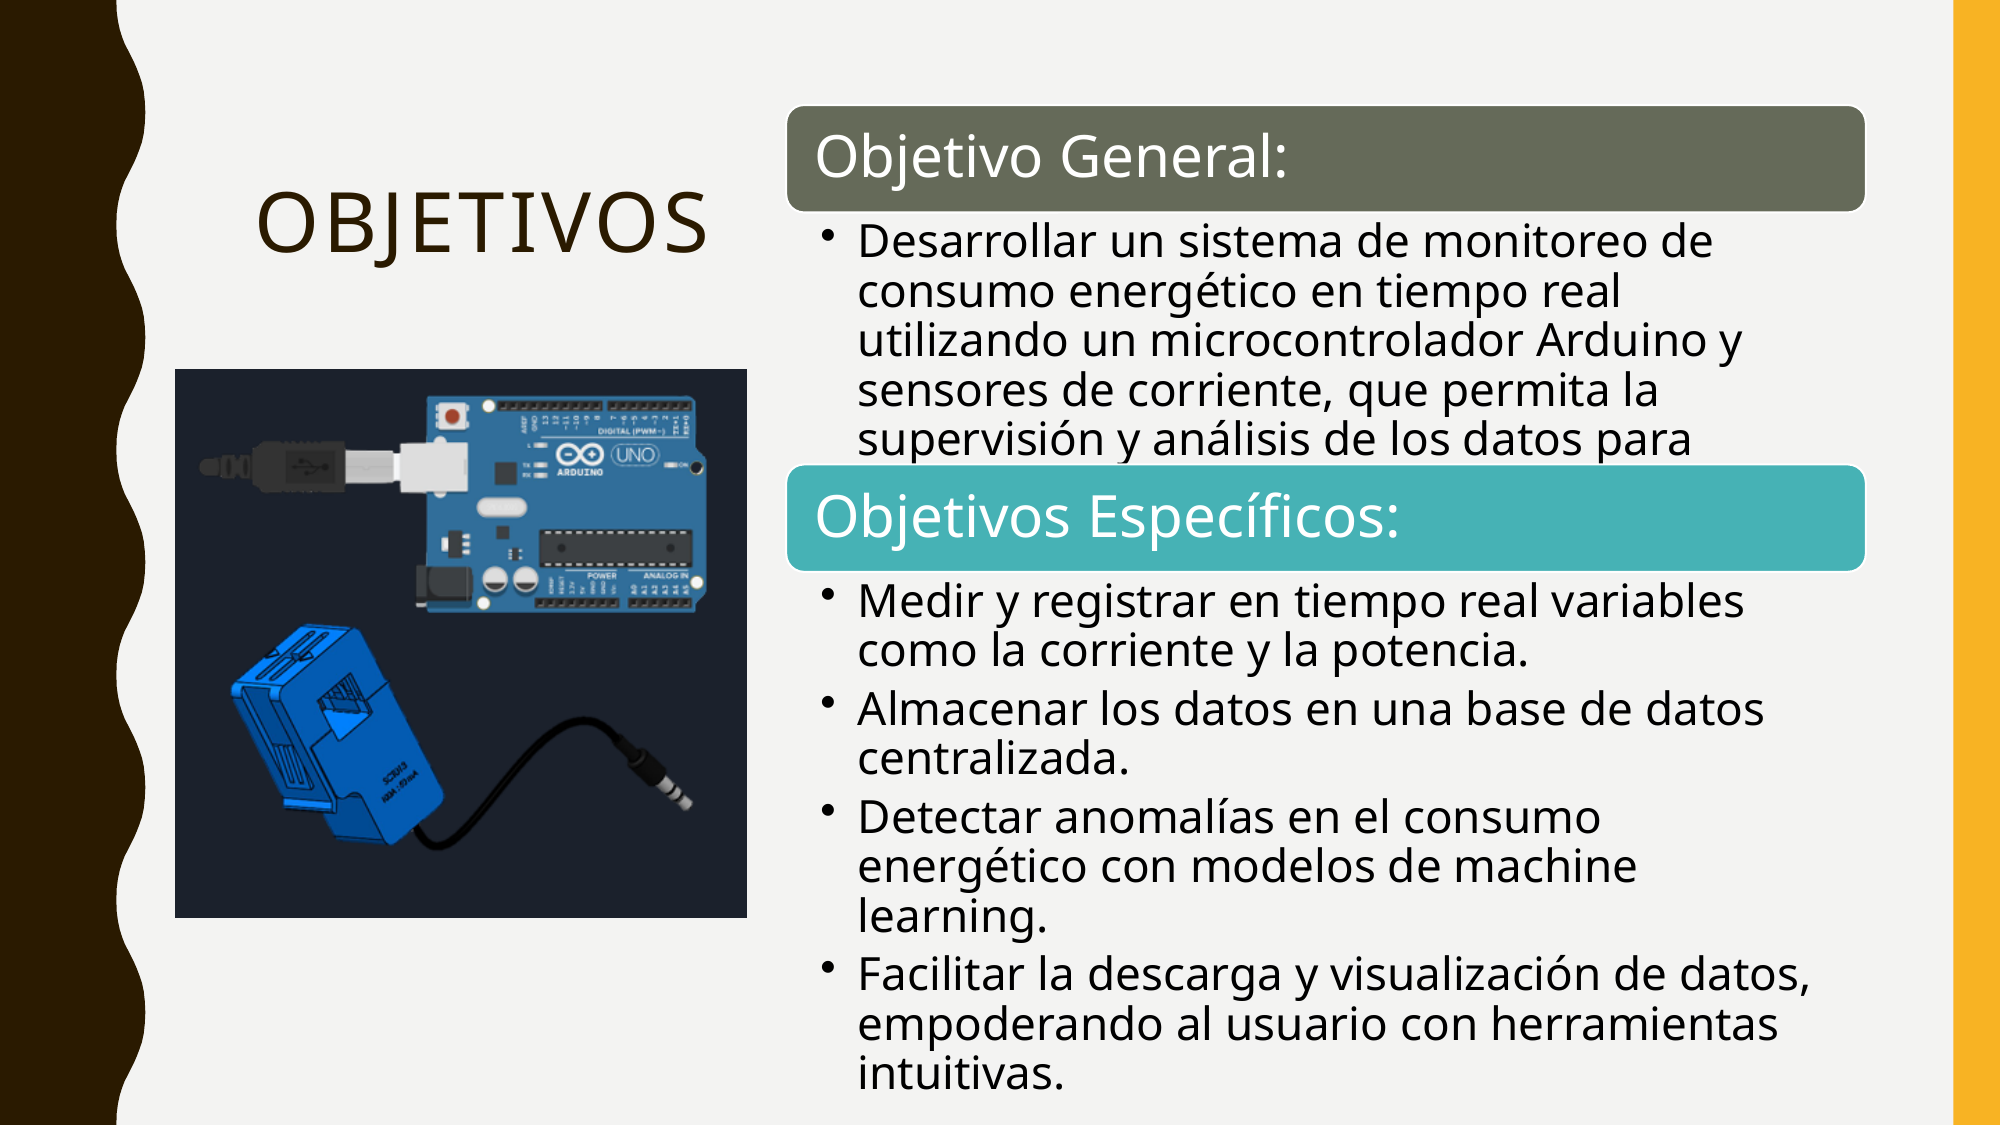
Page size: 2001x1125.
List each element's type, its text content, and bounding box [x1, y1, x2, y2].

picture [175, 369, 747, 918]
title Objetivos [239, 0, 747, 369]
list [786, 85, 1866, 1020]
